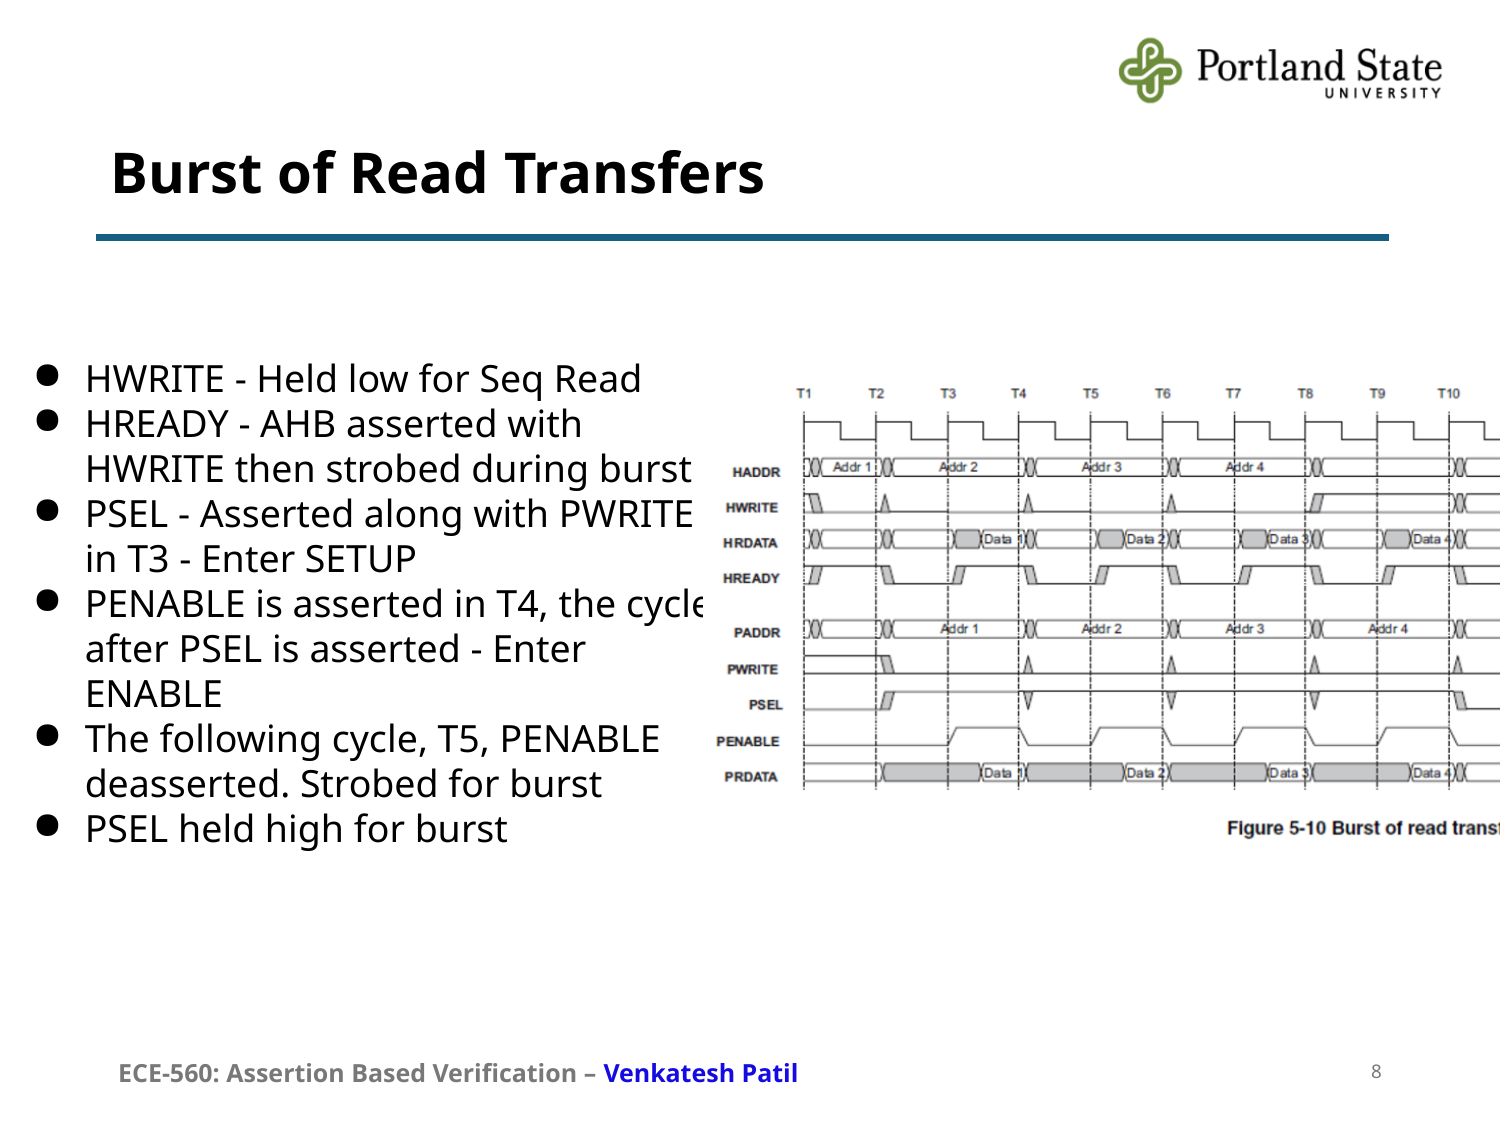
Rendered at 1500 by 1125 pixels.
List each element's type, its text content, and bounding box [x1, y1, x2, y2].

slide_number 8 [1059, 1042, 1397, 1103]
footer ECE-560: Assertion Based Verification – Venkatesh Patil [103, 1042, 1004, 1103]
title Burst of Read Transfers [95, 116, 1390, 235]
text_box HWRITE - Held low for Seq Read HREADY - AHB asserted with HWRITE then strobed during burst PSEL - Asserted along with PWRITE in T3 - Enter SETUP PENABLE is asserted in T4, the cycle after PSEL is asserted - Enter ENABLE The following cycle, T5, PENABLE deasserted. Strobed for burst PSEL held high for burst [0, 347, 743, 858]
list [702, 369, 1500, 855]
picture [1115, 26, 1453, 112]
